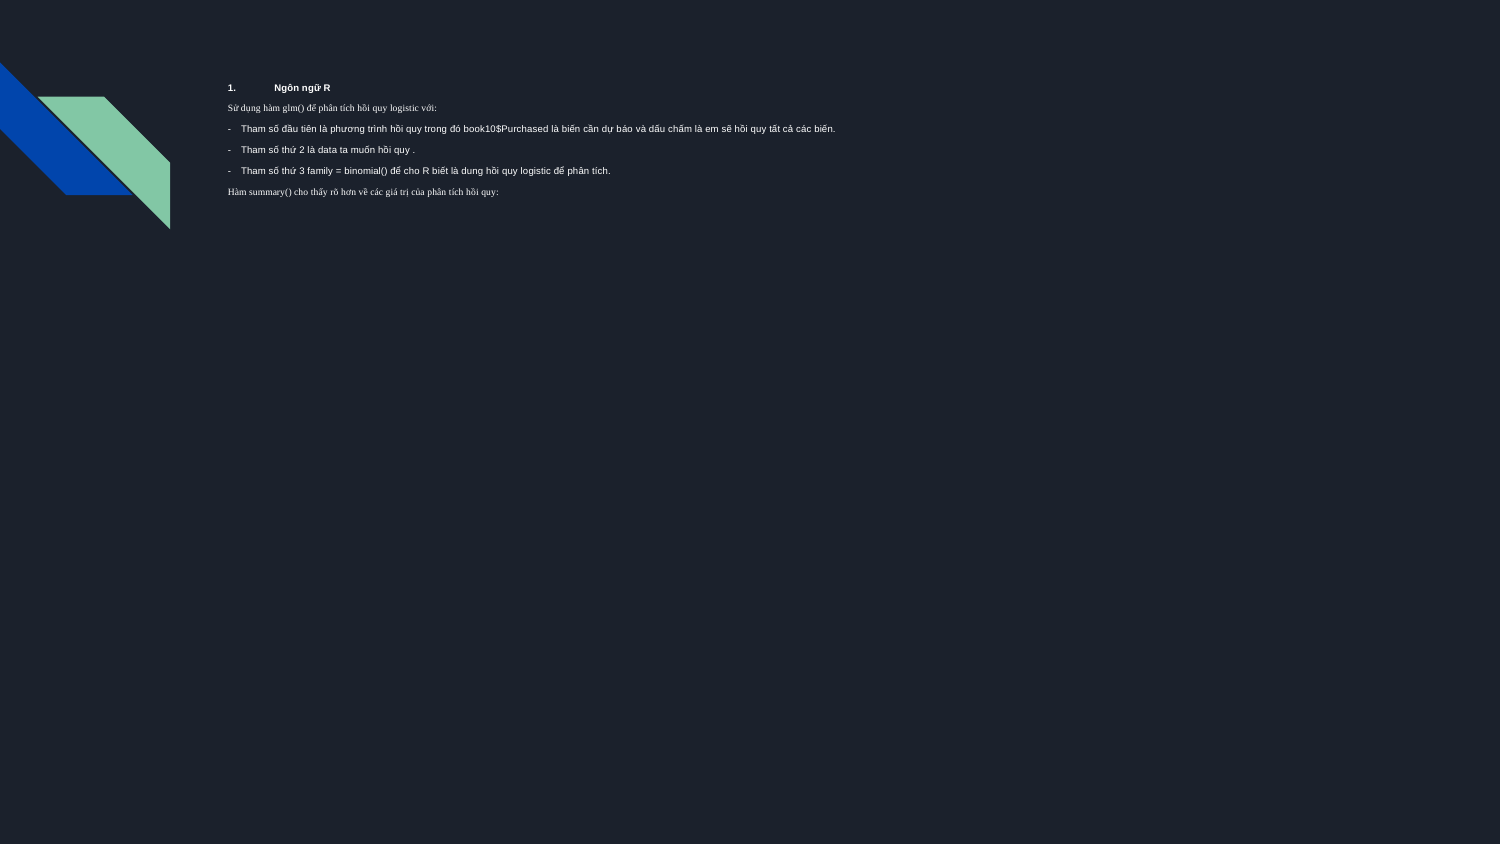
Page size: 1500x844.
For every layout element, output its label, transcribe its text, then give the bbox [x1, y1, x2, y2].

title 1. Ngôn ngữ R Sử dụng hàm glm() để phân tích hồi quy logistic với: - Tham số đầu tiên là phương trình hồi quy trong đó book10$Purchased là biến cần dự báo và dấu chấm là em sẽ hồi quy tất cả các biến. - Tham số thứ 2 là data ta muốn hồi quy . - Tham số thứ 3 family = binomial() để cho R biết là dung hồi quy logistic để phân tích. Hàm summary() cho thấy rõ hơn về các giá trị của phân tích hồi quy: [212, 64, 1368, 215]
